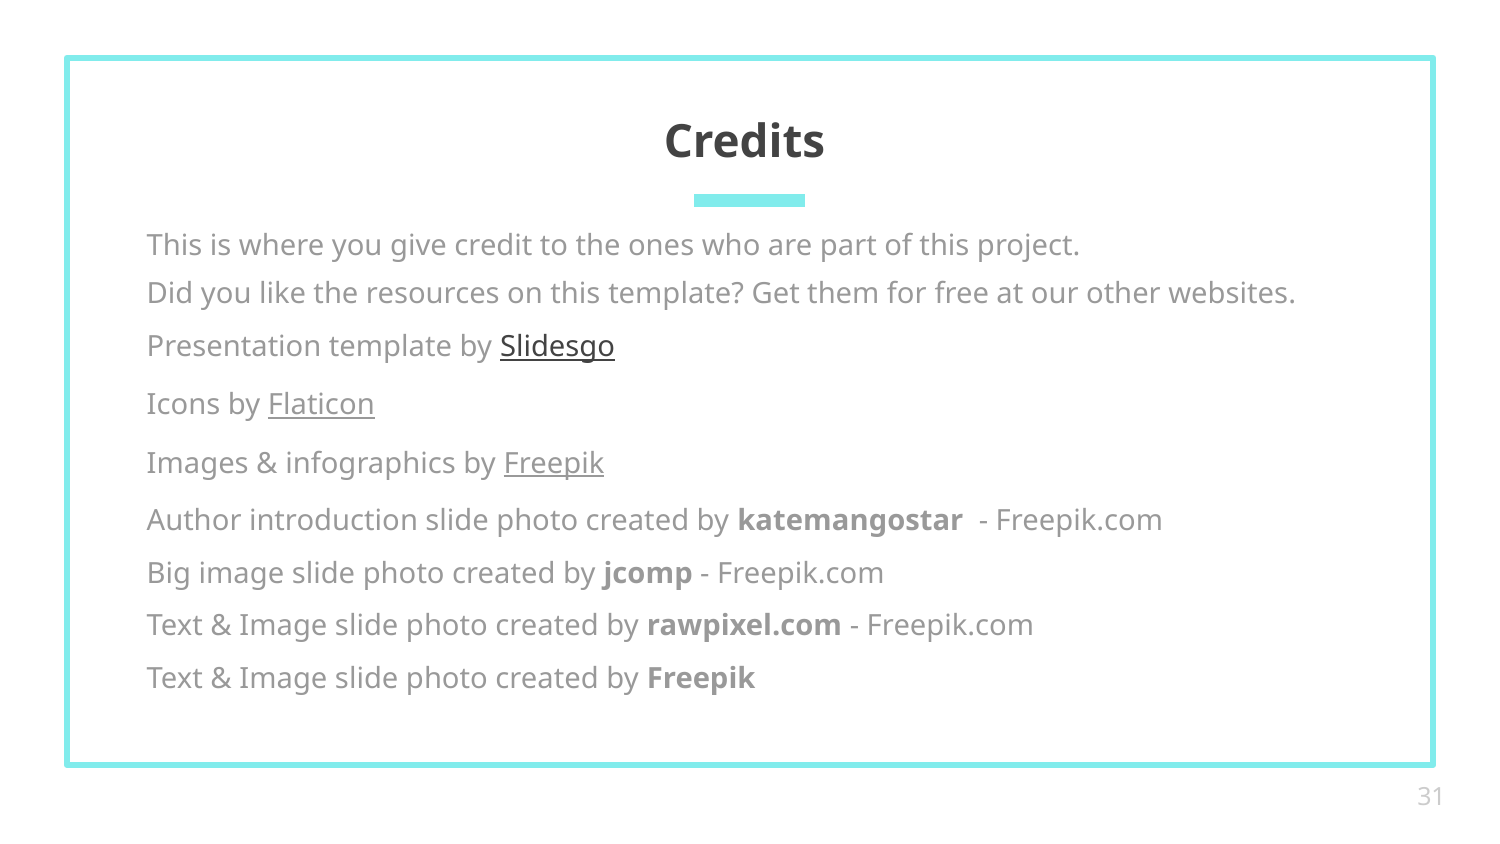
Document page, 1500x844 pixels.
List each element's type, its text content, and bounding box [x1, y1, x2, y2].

list This is where you give credit to the ones who are part of this project. Did you like the resources on this template? Get them for free at our other websites. Presentation template by Slidesgo Icons by Flaticon Images & infographics by Freepik Author introduction slide photo created by katemangostar - Freepik.com Big image slide photo created by jcomp - Freepik.com Text & Image slide photo created by rawpixel.com - Freepik.com Text & Image slide photo created by Freepik [131, 211, 1369, 729]
slide_number ‹#› [1402, 764, 1493, 830]
title Credits [457, 97, 1032, 183]
